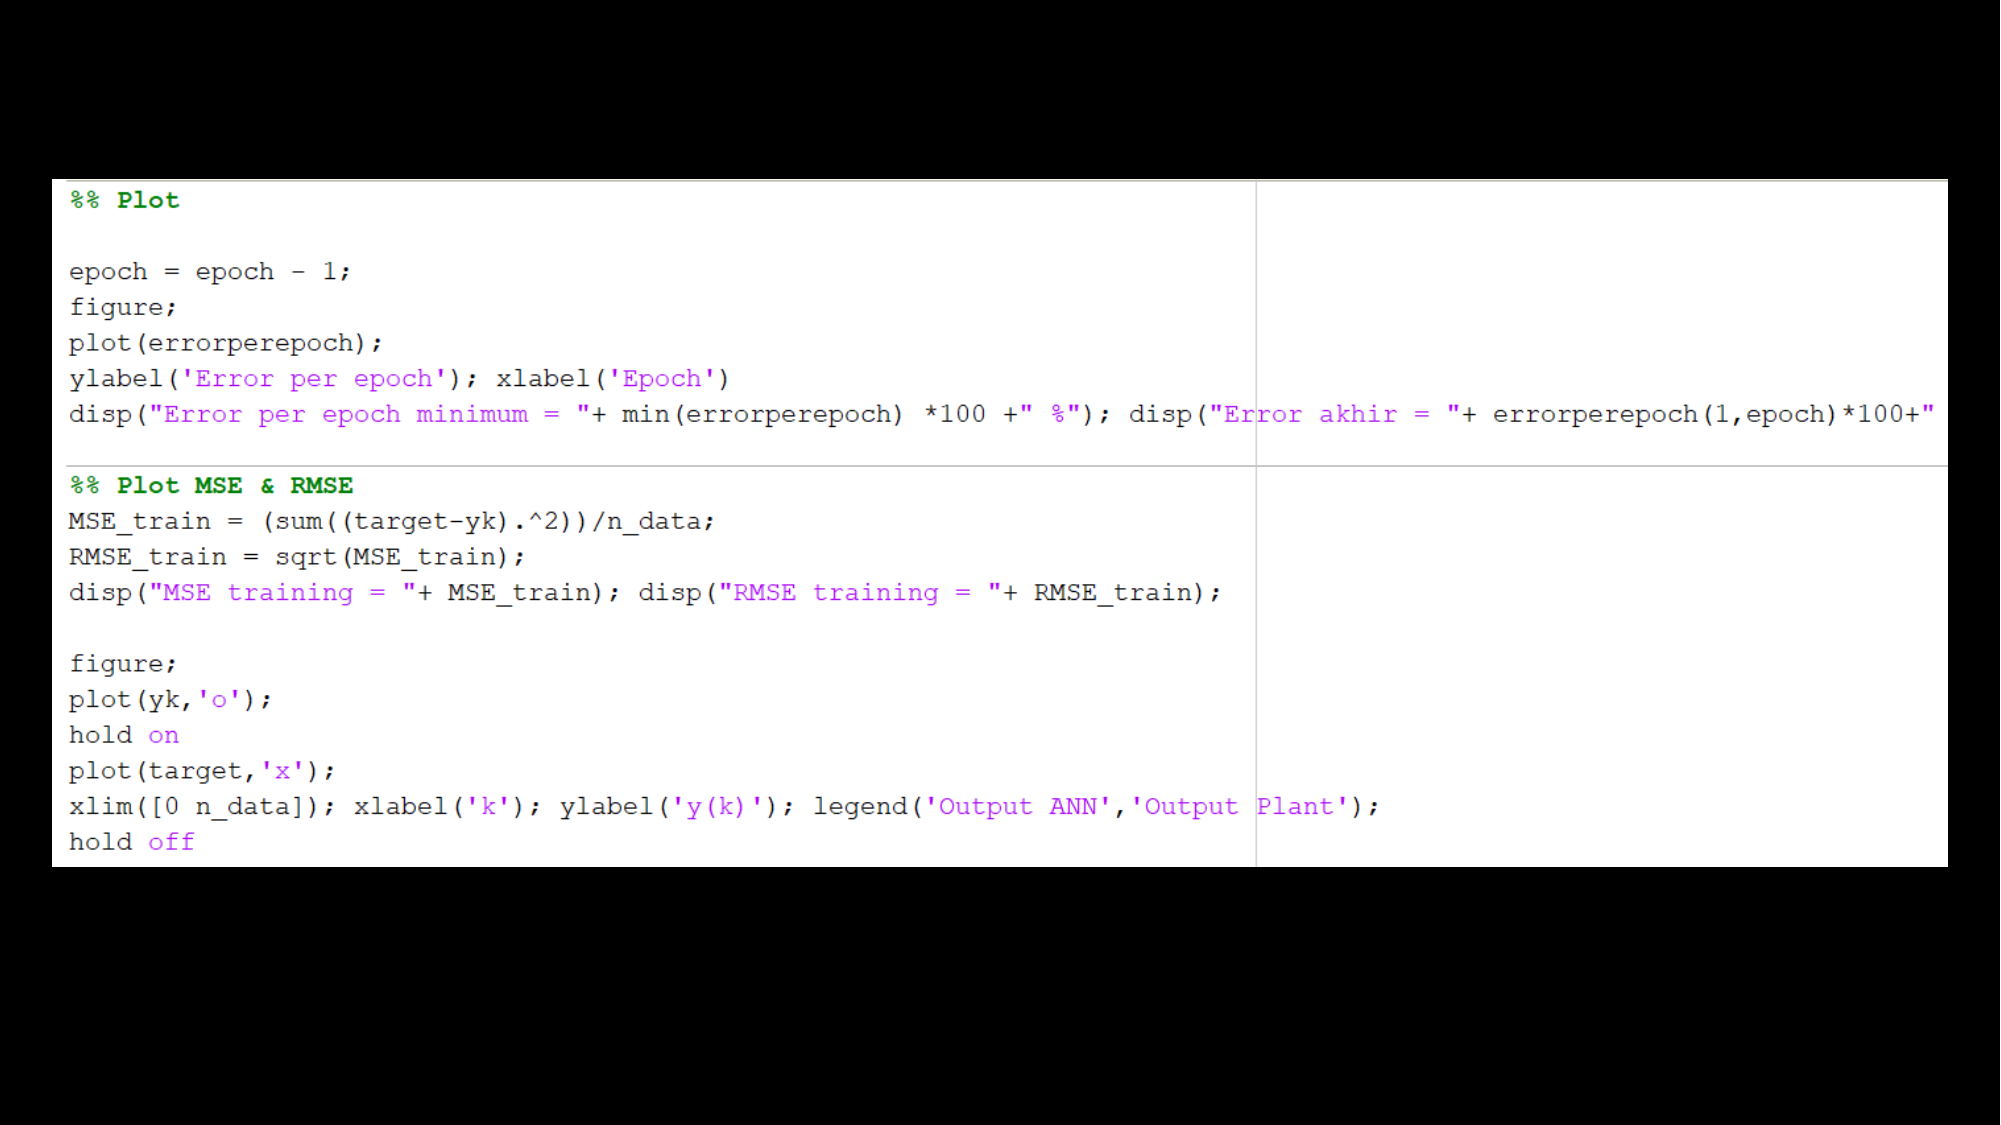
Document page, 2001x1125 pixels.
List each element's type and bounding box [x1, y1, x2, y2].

picture [52, 179, 1948, 867]
